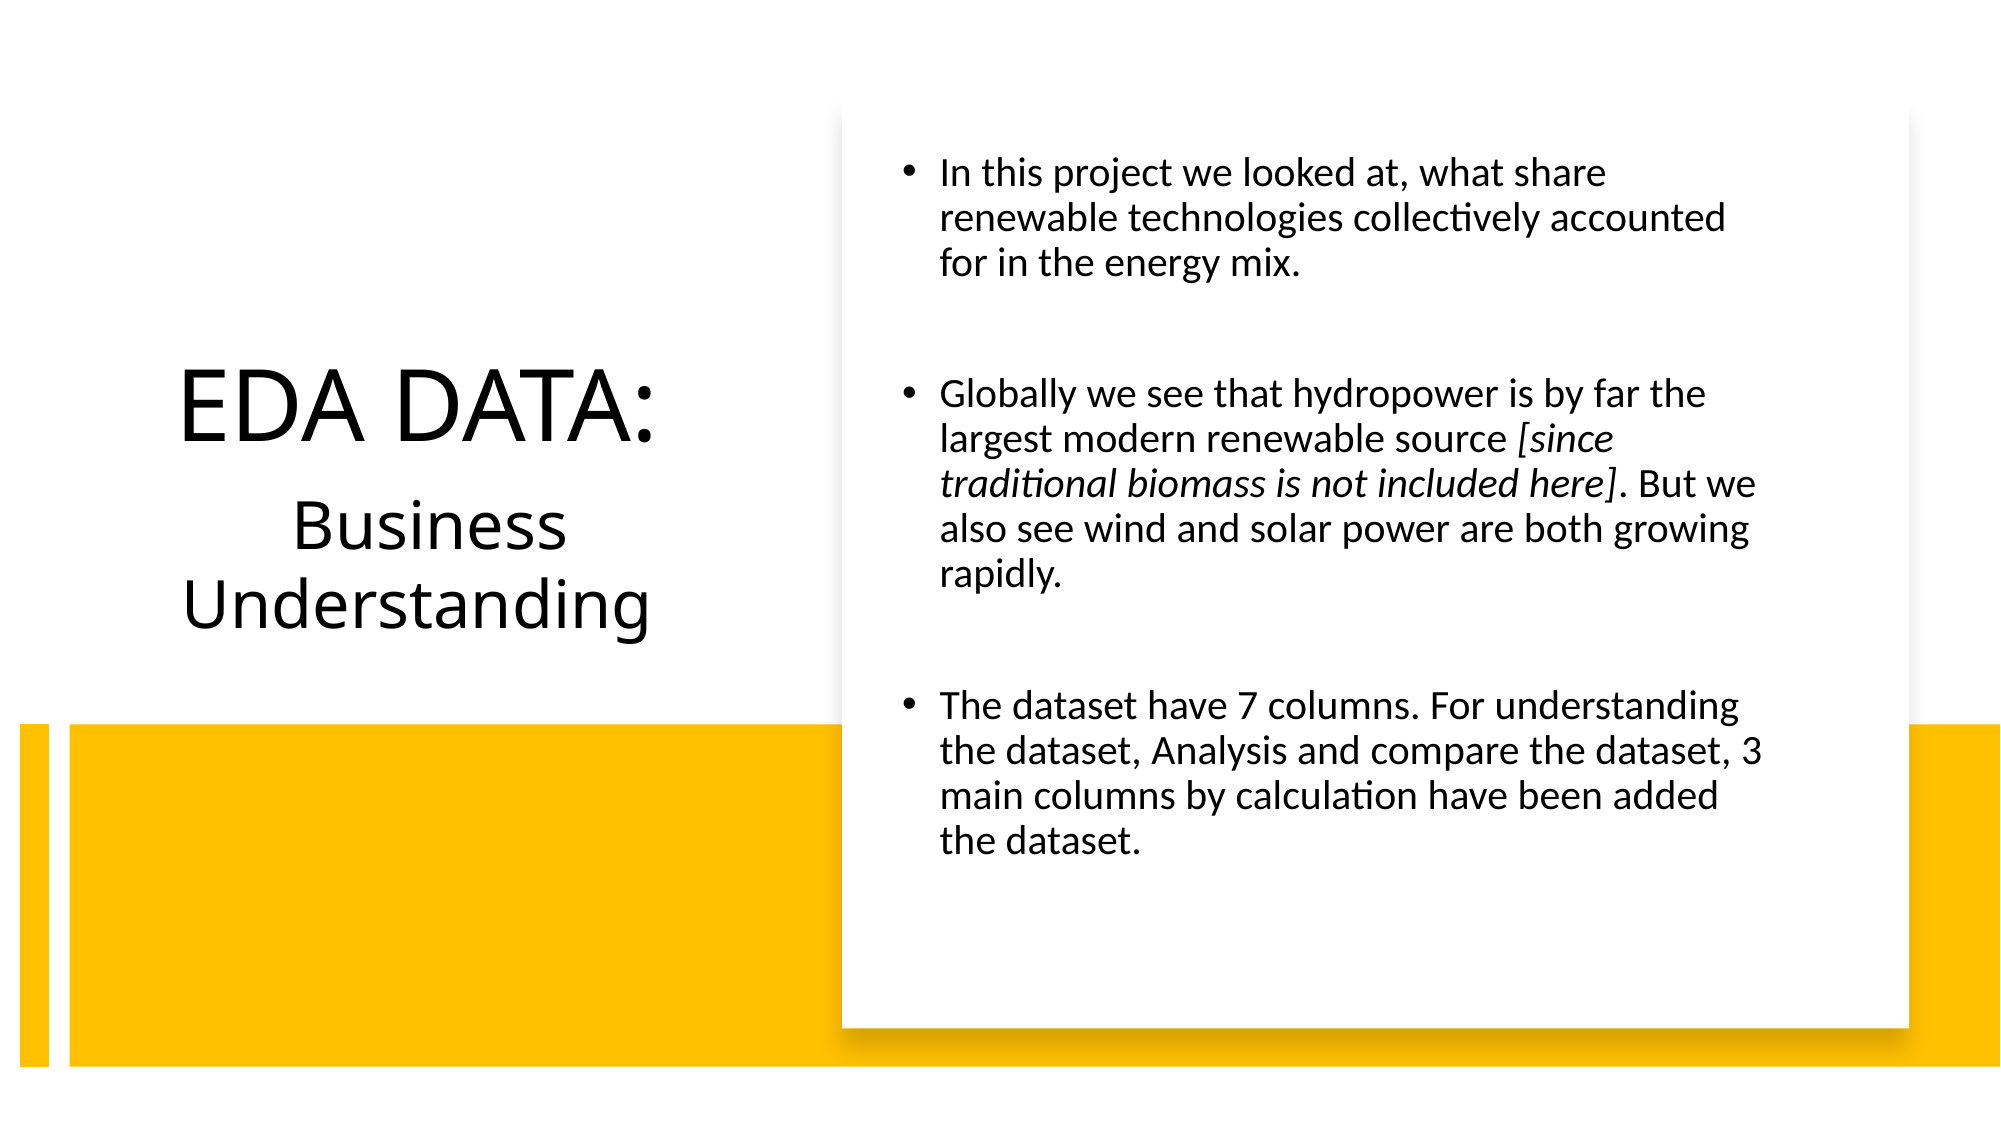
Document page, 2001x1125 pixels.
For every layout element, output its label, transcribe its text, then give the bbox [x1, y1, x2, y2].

text_box [0, 0, 2000, 1125]
list In this project we looked at, what share renewable technologies collectively accounted for in the energy mix. Globally we see that hydropower is by far the largest modern renewable source [since traditional biomass is not included here]. But we also see wind and solar power are both growing rapidly. The dataset have 7 columns. For understanding the dataset, Analysis and compare the dataset, 3 main columns by calculation have been added the dataset. [887, 142, 1797, 724]
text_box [34, 724, 2000, 1067]
title EDA DATA: Business Understanding [105, 239, 729, 682]
text_box [841, 95, 1910, 724]
